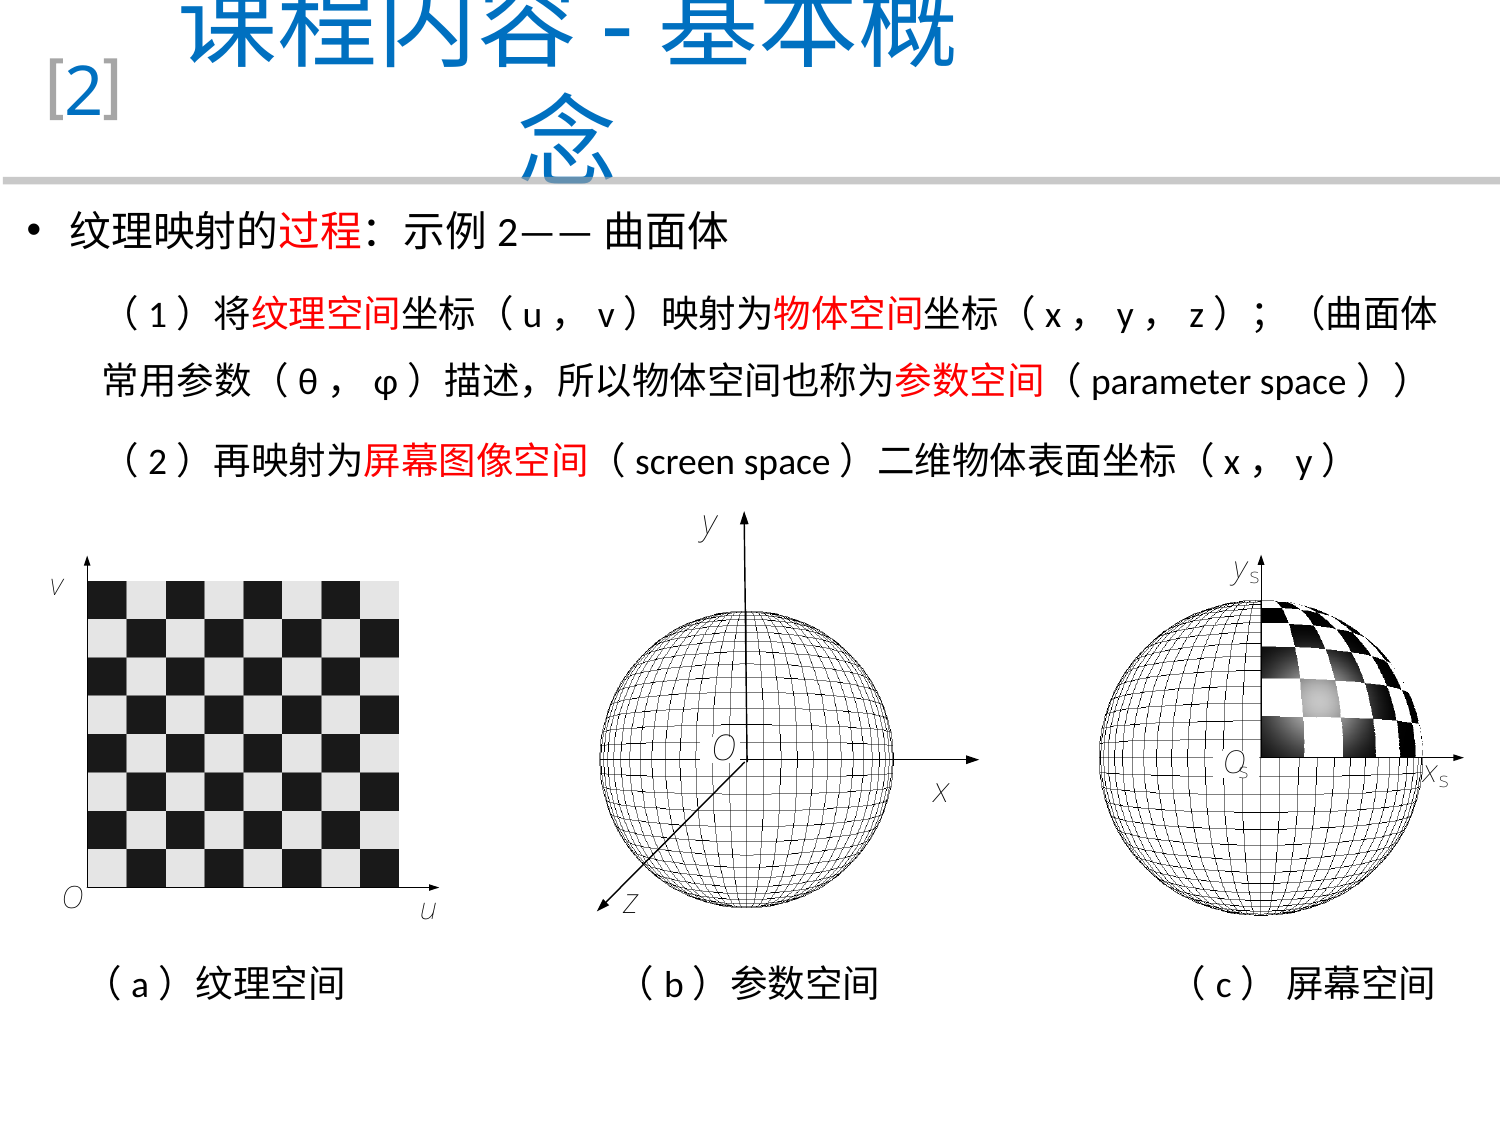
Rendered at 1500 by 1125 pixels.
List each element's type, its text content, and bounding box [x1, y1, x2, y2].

text_box 课程内容-基本概念 [117, 0, 1019, 175]
text_box 2 [49, 41, 117, 137]
text_box （a）纹理空间 （b）参数空间 （c） 屏幕空间 [0, 952, 1490, 1072]
text_box [103, 58, 117, 121]
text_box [1092, 542, 1477, 927]
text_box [40, 543, 452, 927]
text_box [584, 495, 995, 927]
text_box [49, 58, 63, 121]
text_box [1, 175, 1500, 186]
list 纹理映射的过程：示例2——曲面体 （1）将纹理空间坐标（u，v）映射为物体空间坐标（x，y，z）；（曲面体常用参数（θ，φ）描述，所以物体空间也称为参数空间（parameter space）） （2）再映射为屏幕图像空间（screen space）二维物体表面坐标（x，y） [11, 184, 1482, 892]
